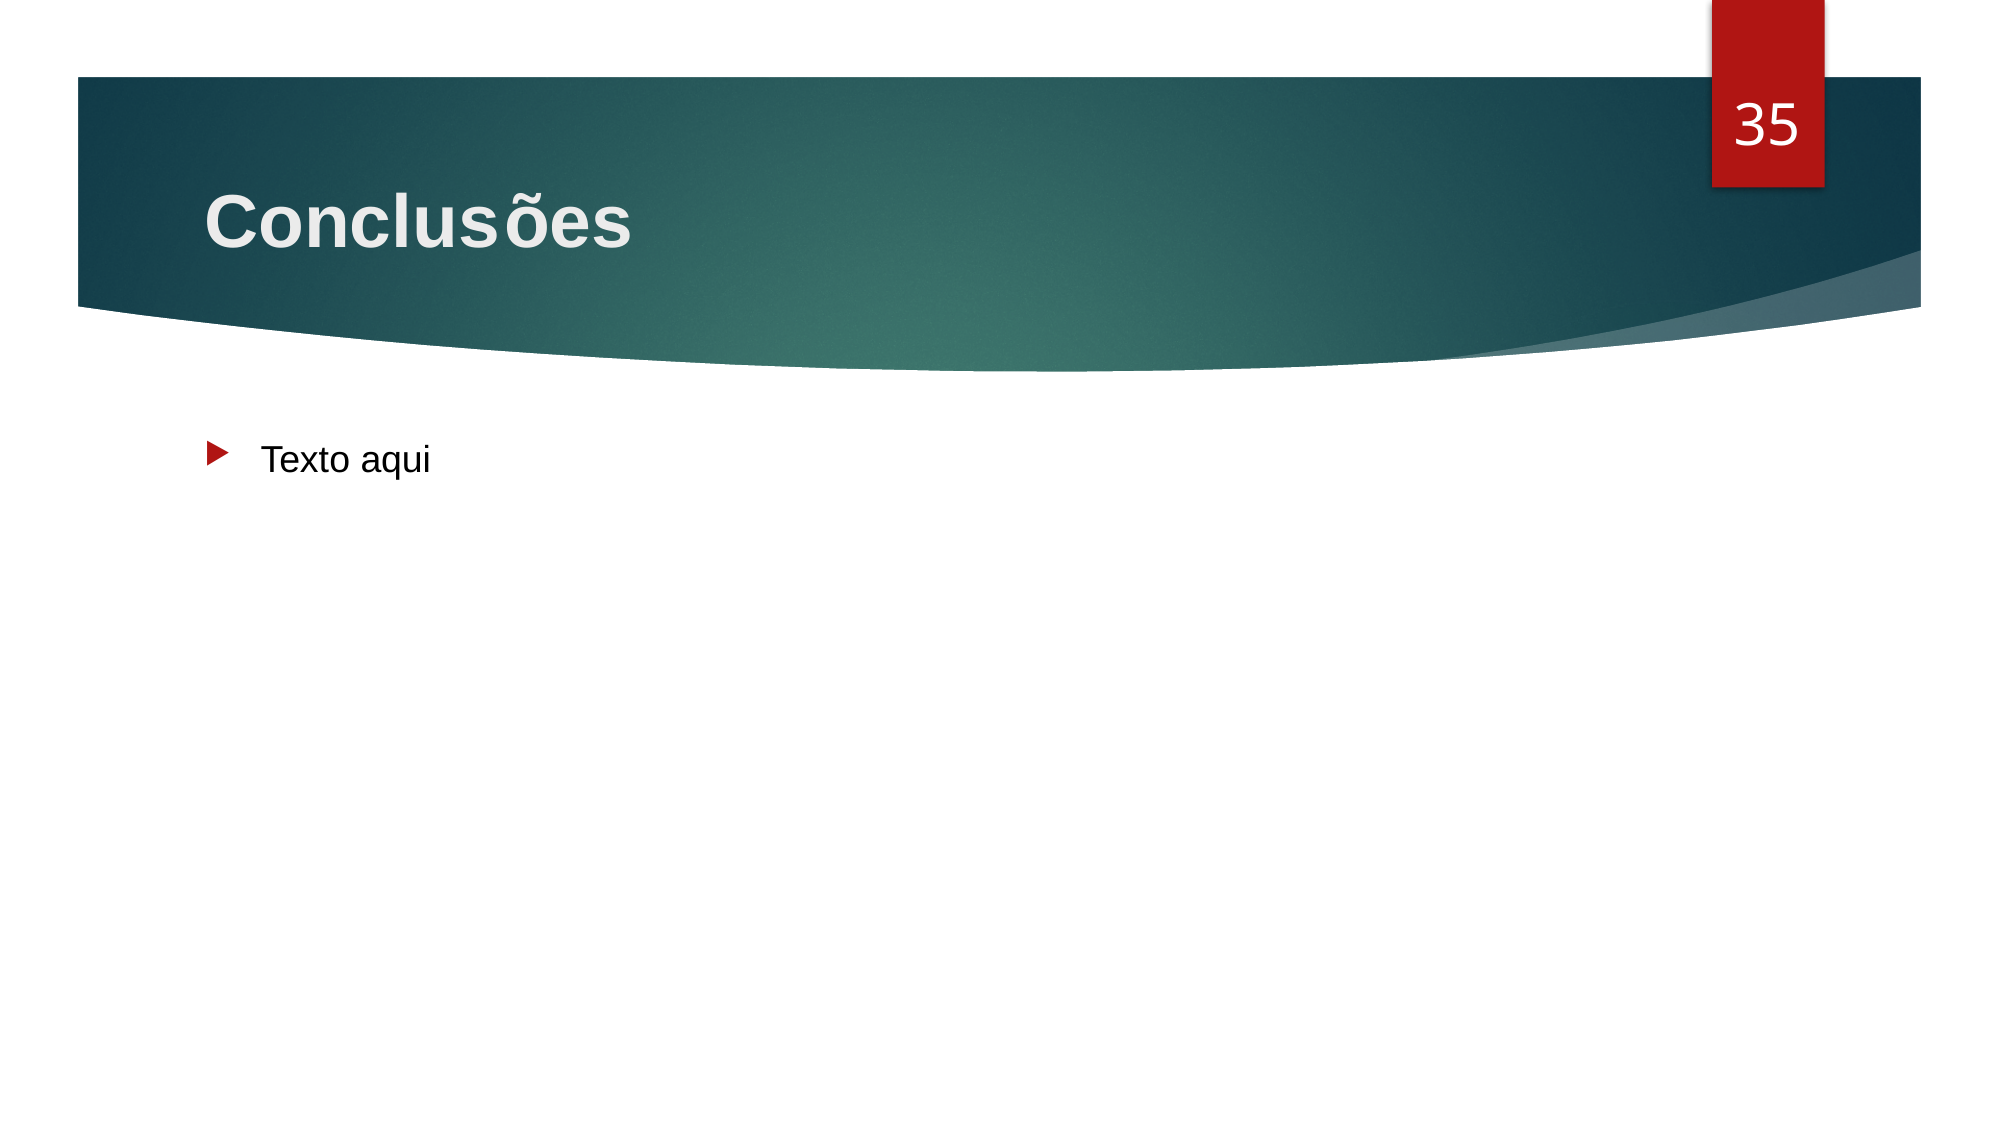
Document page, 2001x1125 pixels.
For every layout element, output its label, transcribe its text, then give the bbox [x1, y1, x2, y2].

list Texto aqui [189, 427, 1772, 1104]
title Conclus ões [189, 159, 1638, 276]
slide_number 34 [1698, 48, 1836, 175]
